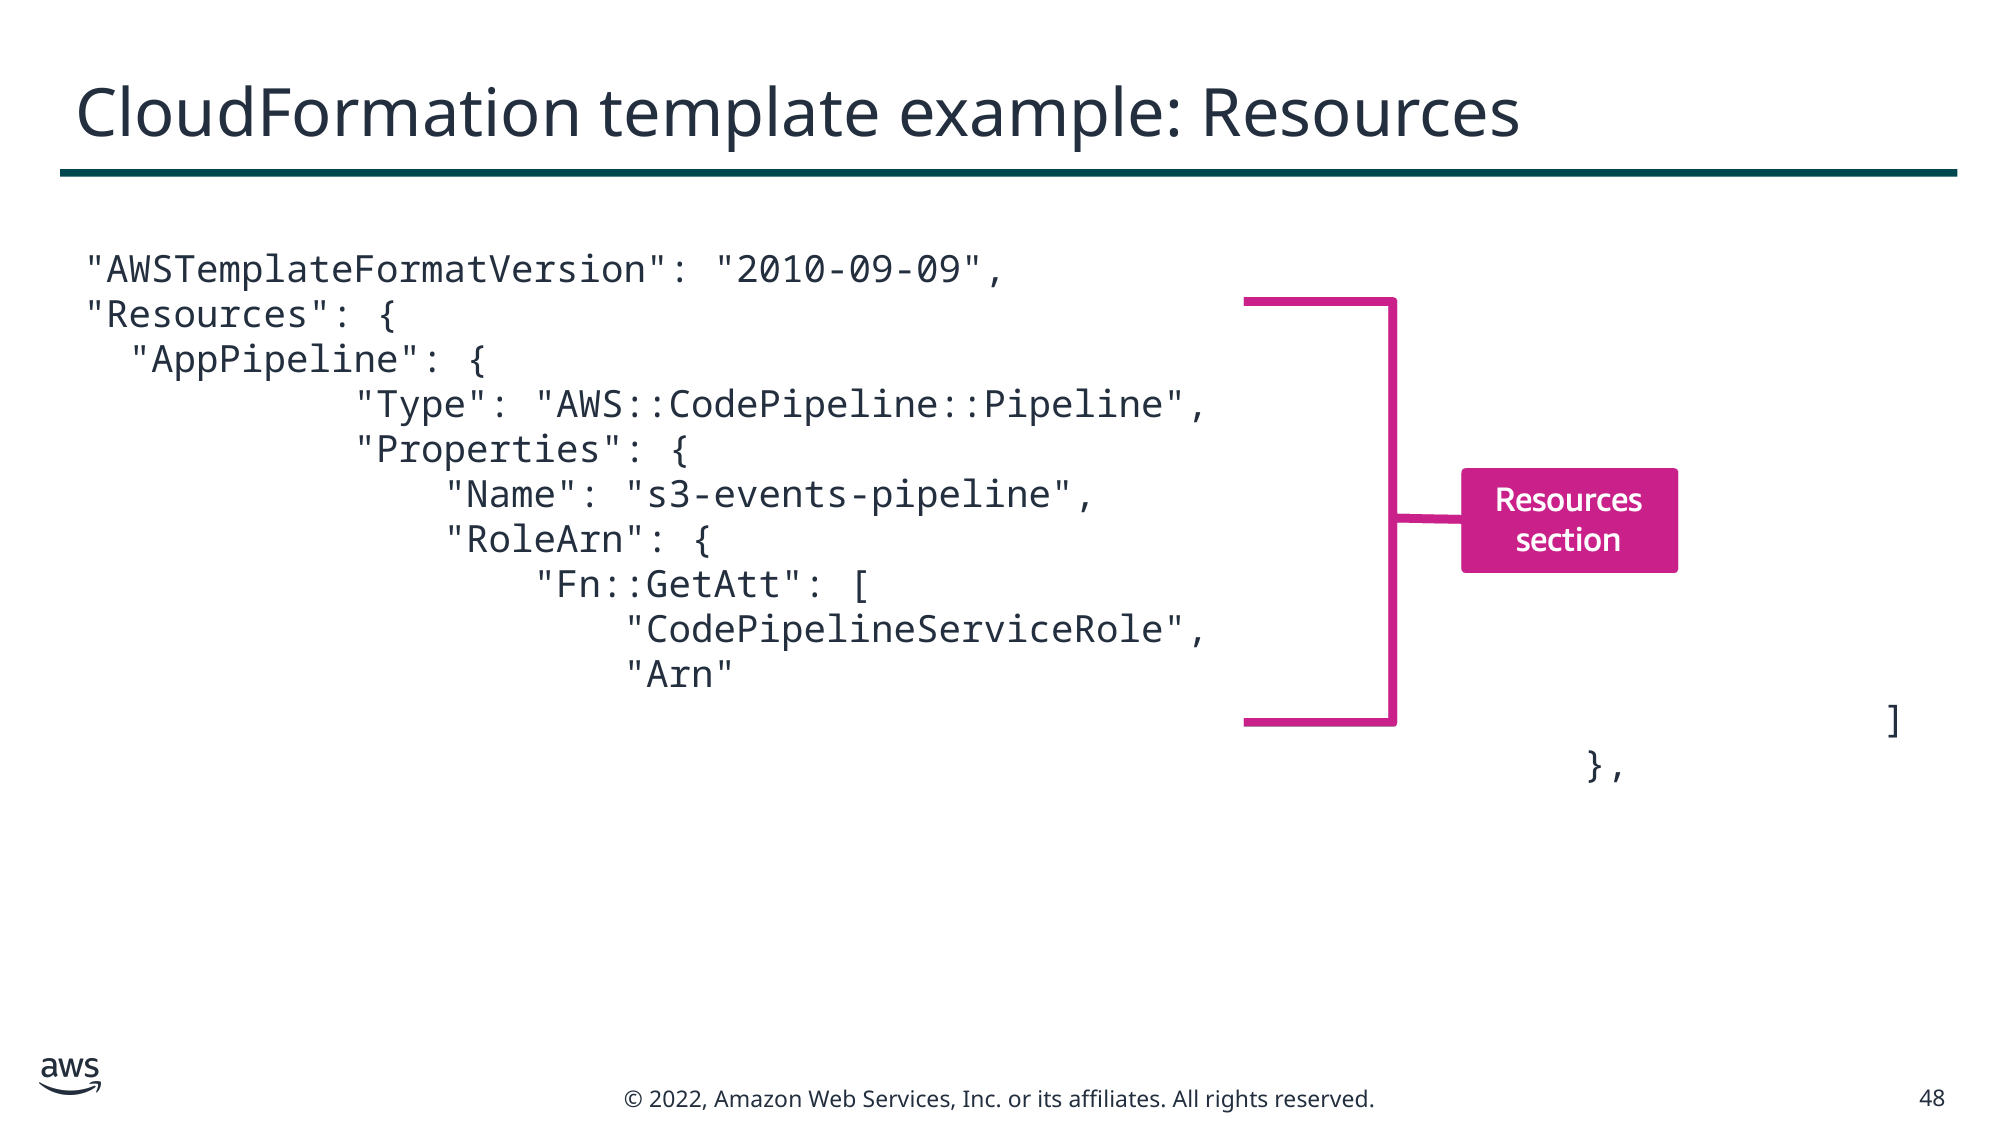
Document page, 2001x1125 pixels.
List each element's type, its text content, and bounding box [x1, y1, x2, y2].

picture [1242, 297, 1679, 728]
picture [39, 1058, 101, 1095]
slide_number 48 [1881, 1077, 1961, 1121]
text_box "AWSTemplateFormatVersion": "2010-09-09", "Resources": { "AppPipeline": { "Type": "AWS::CodePipeline::Pipeline", "Properties": { "Name": "s3-events-pipeline", "RoleArn": { "Fn::GetAtt": [ "CodePipelineServiceRole", "Arn" ] }, [68, 236, 1932, 1000]
title CloudFormation template example: Resources [60, 49, 1958, 170]
